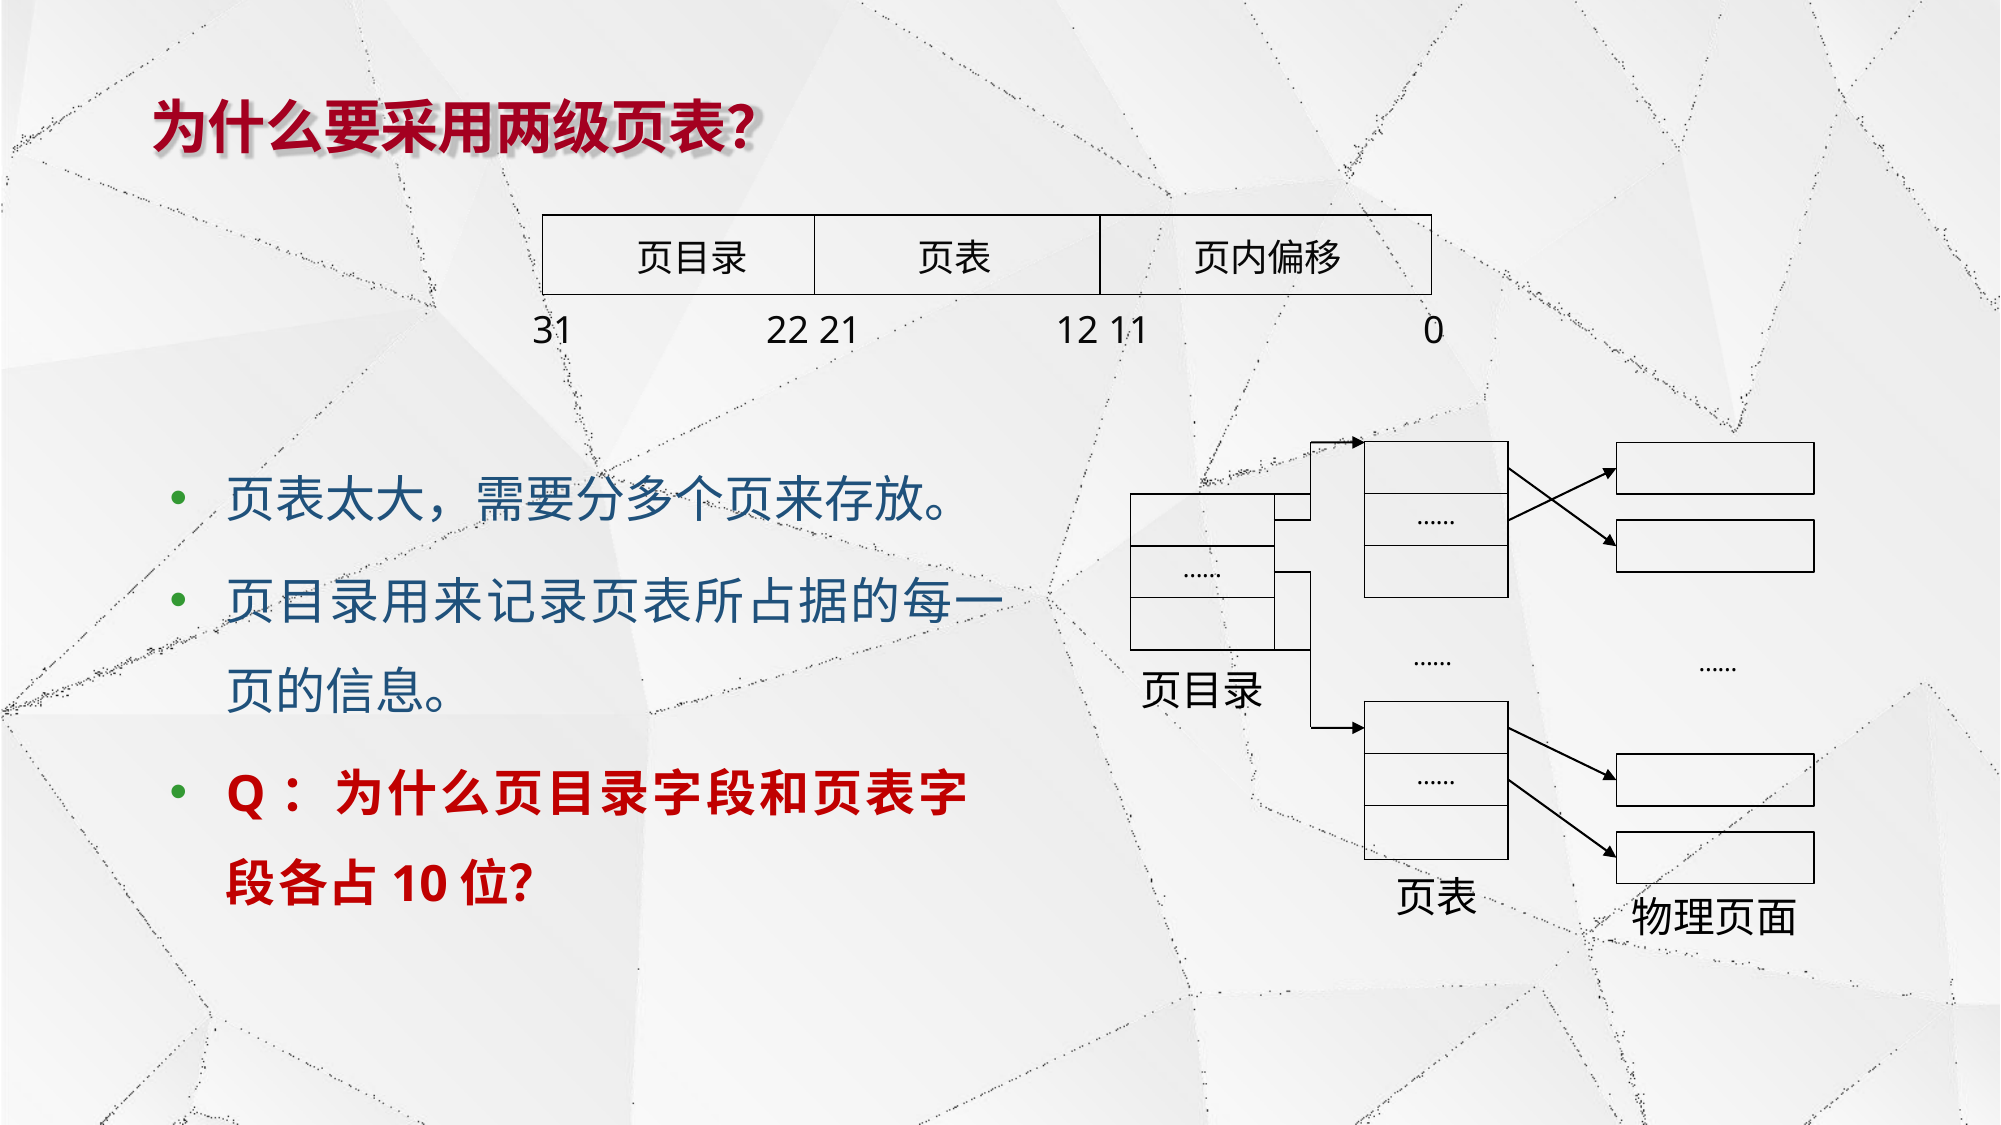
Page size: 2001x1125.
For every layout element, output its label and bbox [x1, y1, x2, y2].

text_box [1310, 435, 1816, 885]
text_box [0, 0, 2000, 1125]
